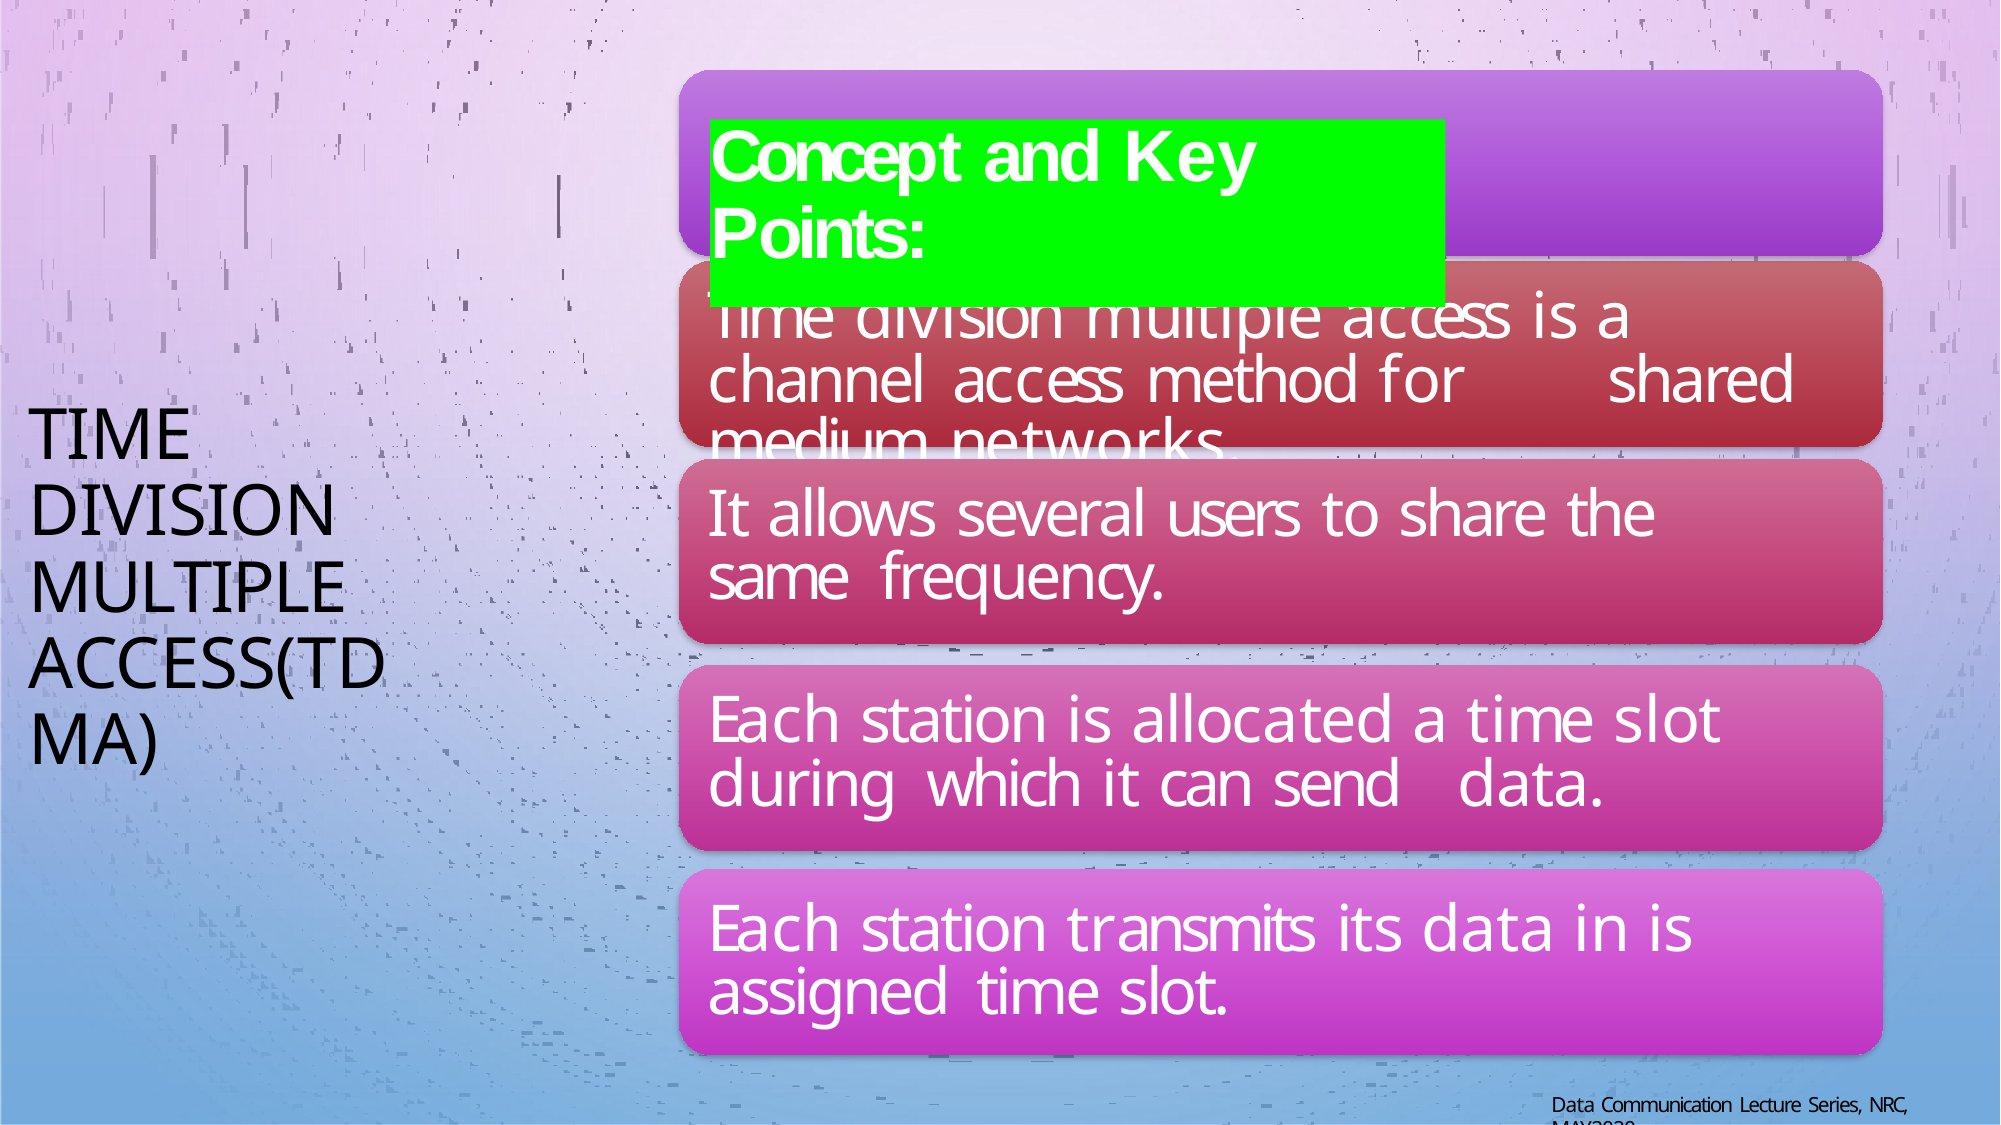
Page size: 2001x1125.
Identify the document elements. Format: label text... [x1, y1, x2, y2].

text_box Data Communication Lecture Series, NRC, MAY2020 [1549, 1092, 1987, 1125]
picture [0, 0, 2000, 1125]
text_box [663, 275, 1892, 454]
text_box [661, 65, 1892, 268]
text_box TIME DIVISION MULTIPLE ACCESS(TDMA) [26, 387, 452, 781]
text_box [663, 660, 1892, 1073]
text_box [663, 454, 1892, 660]
